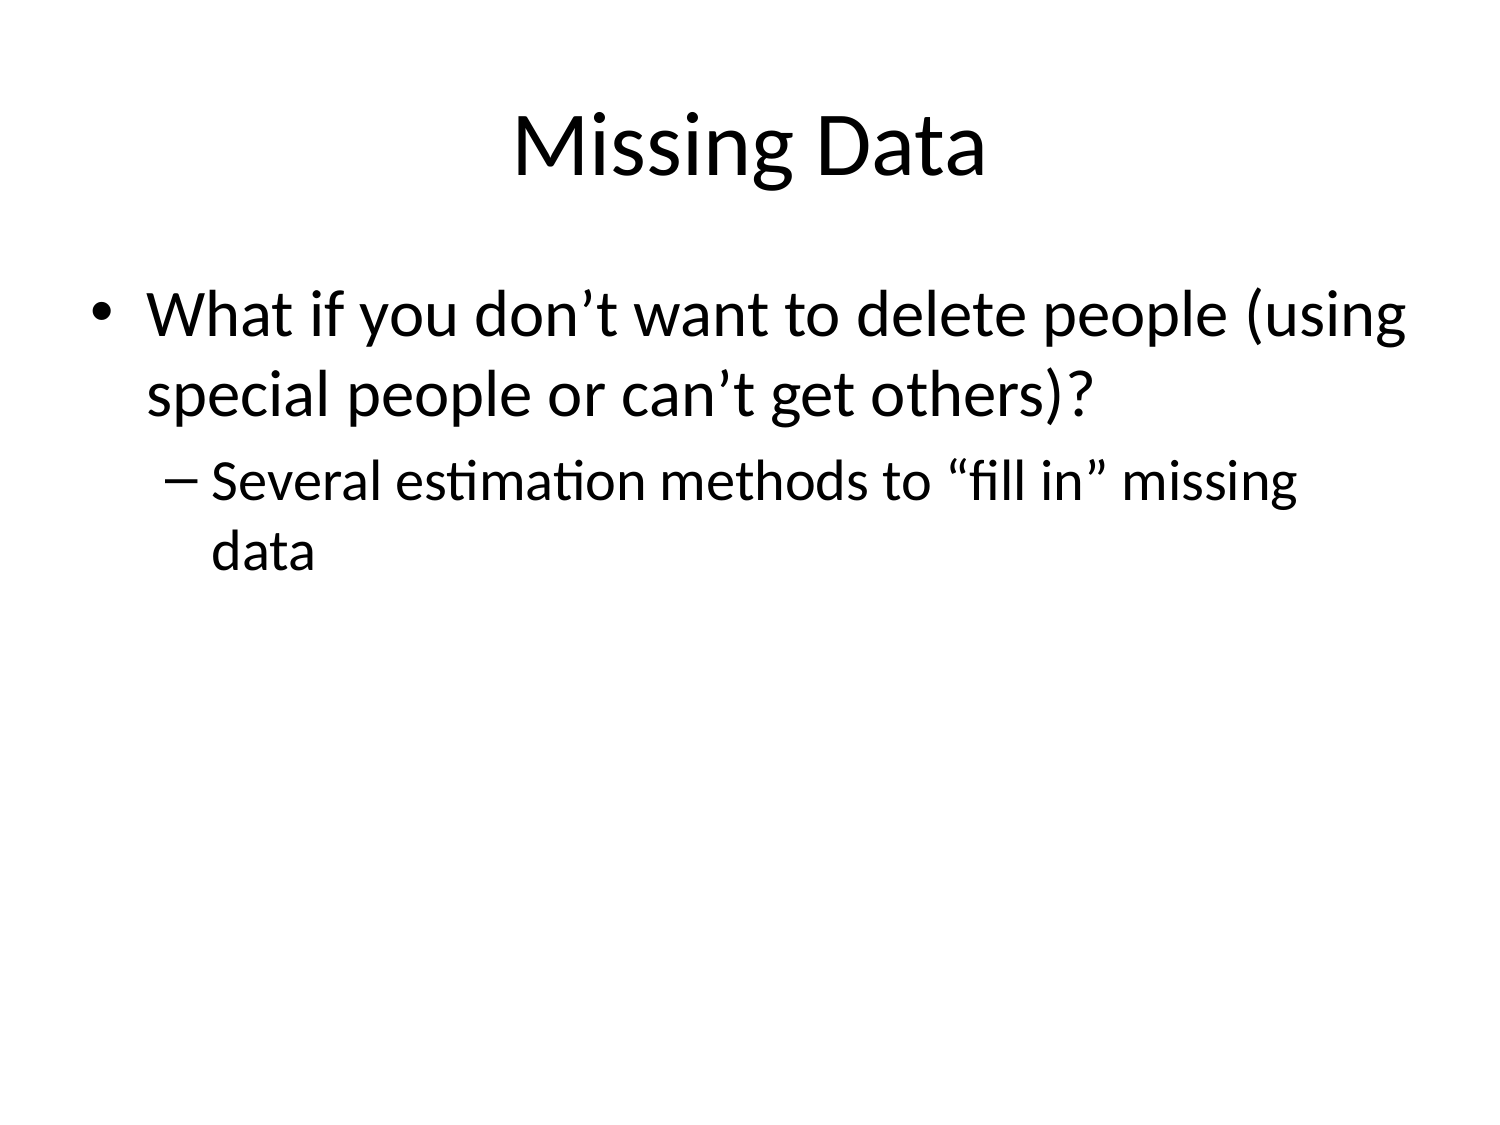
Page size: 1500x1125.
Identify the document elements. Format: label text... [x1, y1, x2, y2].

title Missing Data [75, 45, 1425, 233]
list What if you don’t want to delete people (using special people or can’t get others)? Several estimation methods to “fill in” missing data [75, 262, 1425, 1005]
